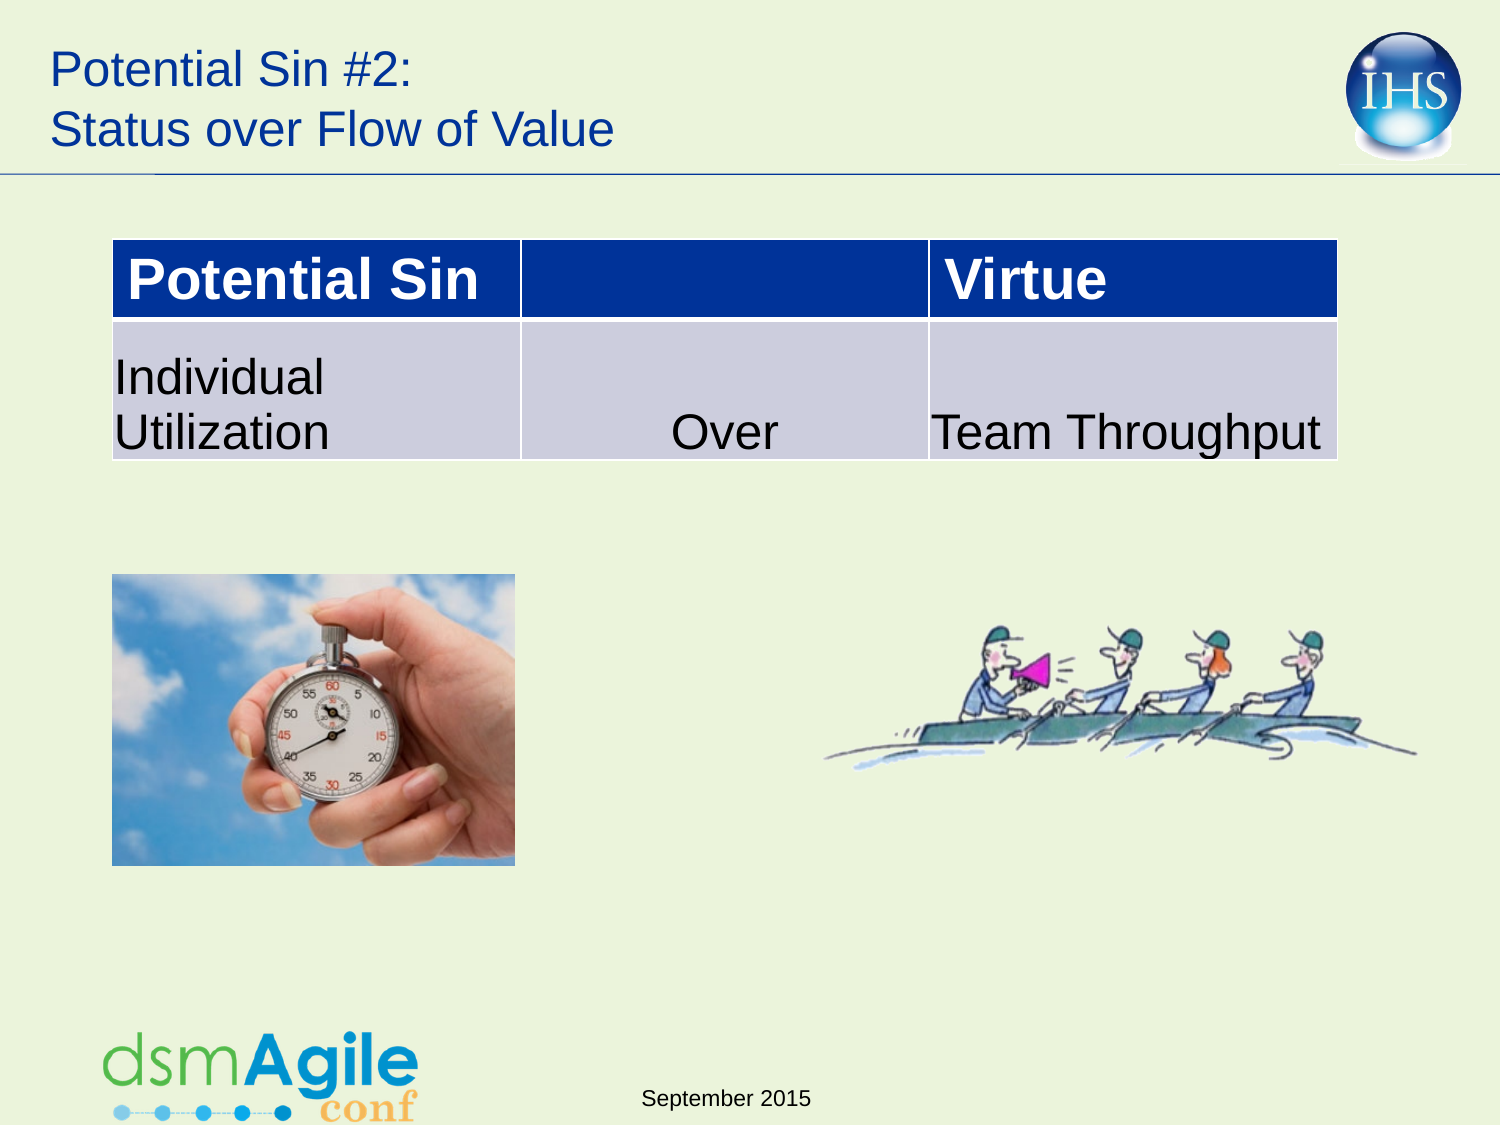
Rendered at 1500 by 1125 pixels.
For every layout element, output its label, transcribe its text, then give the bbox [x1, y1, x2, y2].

picture [1339, 25, 1467, 165]
table_header [522, 240, 928, 317]
title Potential Sin #2: Status over Flow of Value [34, 22, 1277, 164]
picture [799, 599, 1438, 801]
table_header Potential Sin [113, 240, 520, 317]
table_cell Team Throughput [930, 322, 1337, 459]
table_cell Individual Utilization [113, 322, 520, 459]
picture [112, 574, 516, 866]
picture [99, 1023, 425, 1125]
table_cell Over [522, 322, 928, 459]
table_header Virtue [930, 240, 1337, 317]
